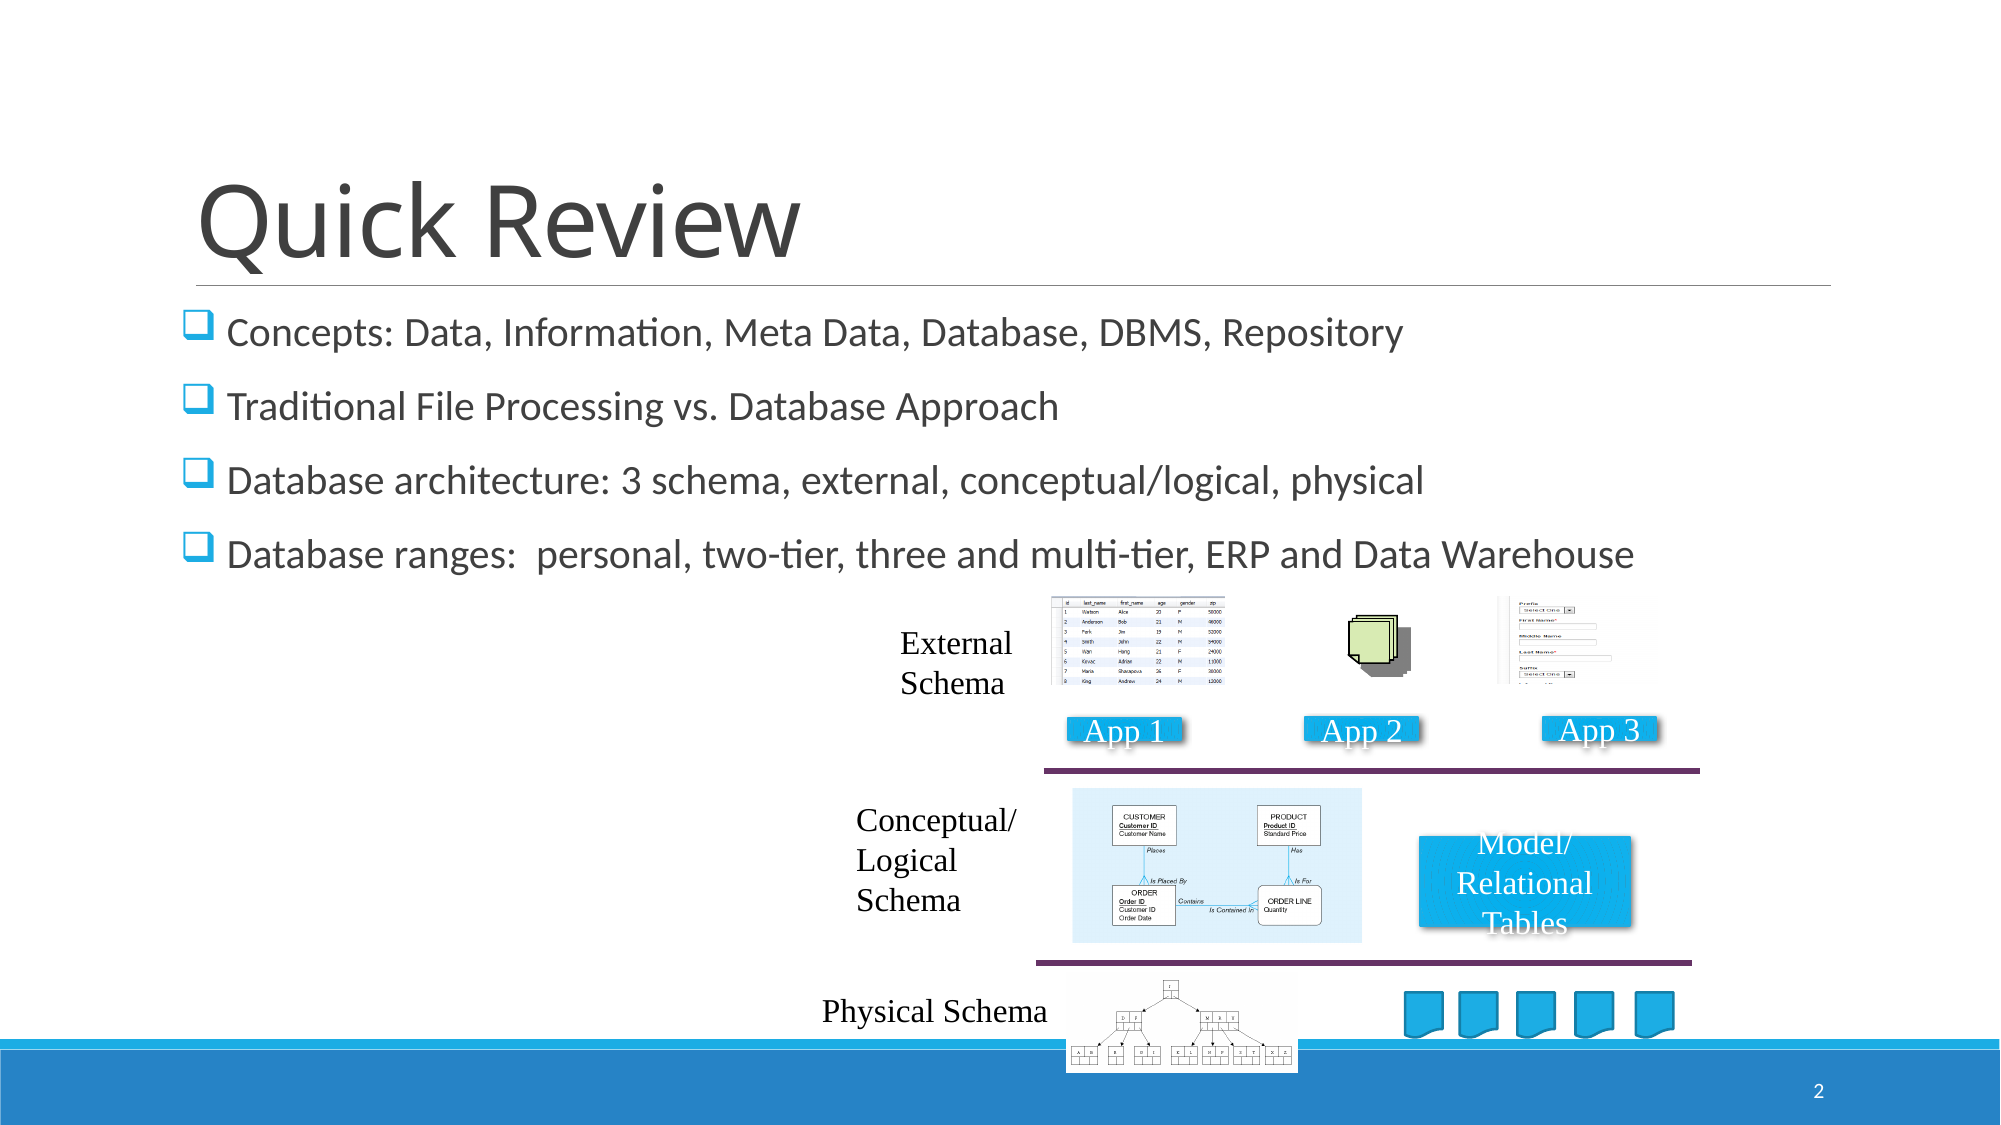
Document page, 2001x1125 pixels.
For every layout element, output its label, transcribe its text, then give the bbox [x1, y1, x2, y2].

text_box App 2 [1304, 716, 1419, 741]
title Quick Review [180, 47, 1830, 285]
text_box App 3 [1542, 716, 1657, 741]
picture [1050, 596, 1226, 686]
text_box Conceptual/Logical Schema [841, 791, 1044, 926]
picture [1070, 785, 1364, 946]
text_box External Schema [885, 613, 1090, 709]
picture [1496, 596, 1659, 685]
text_box App 1 [1067, 717, 1182, 741]
picture [1065, 972, 1298, 1073]
text_box [1403, 991, 1444, 1039]
text_box [1348, 615, 1398, 664]
list Concepts: Data, Information, Meta Data, Database, DBMS, Repository Traditional File Processing vs. Database Approach Database architecture: 3 schema, external, conceptual/logical, physical Database ranges: personal, two-tier, three and multi-tier, ERP and Data Warehouse [180, 302, 1830, 963]
text_box [1574, 991, 1615, 1039]
text_box Model/Relational Tables [1419, 836, 1631, 927]
text_box [1634, 991, 1675, 1039]
text_box Physical Schema [741, 981, 1063, 1037]
text_box [1516, 991, 1557, 1039]
slide_number 2 [1624, 1059, 1840, 1120]
text_box [1458, 991, 1499, 1039]
